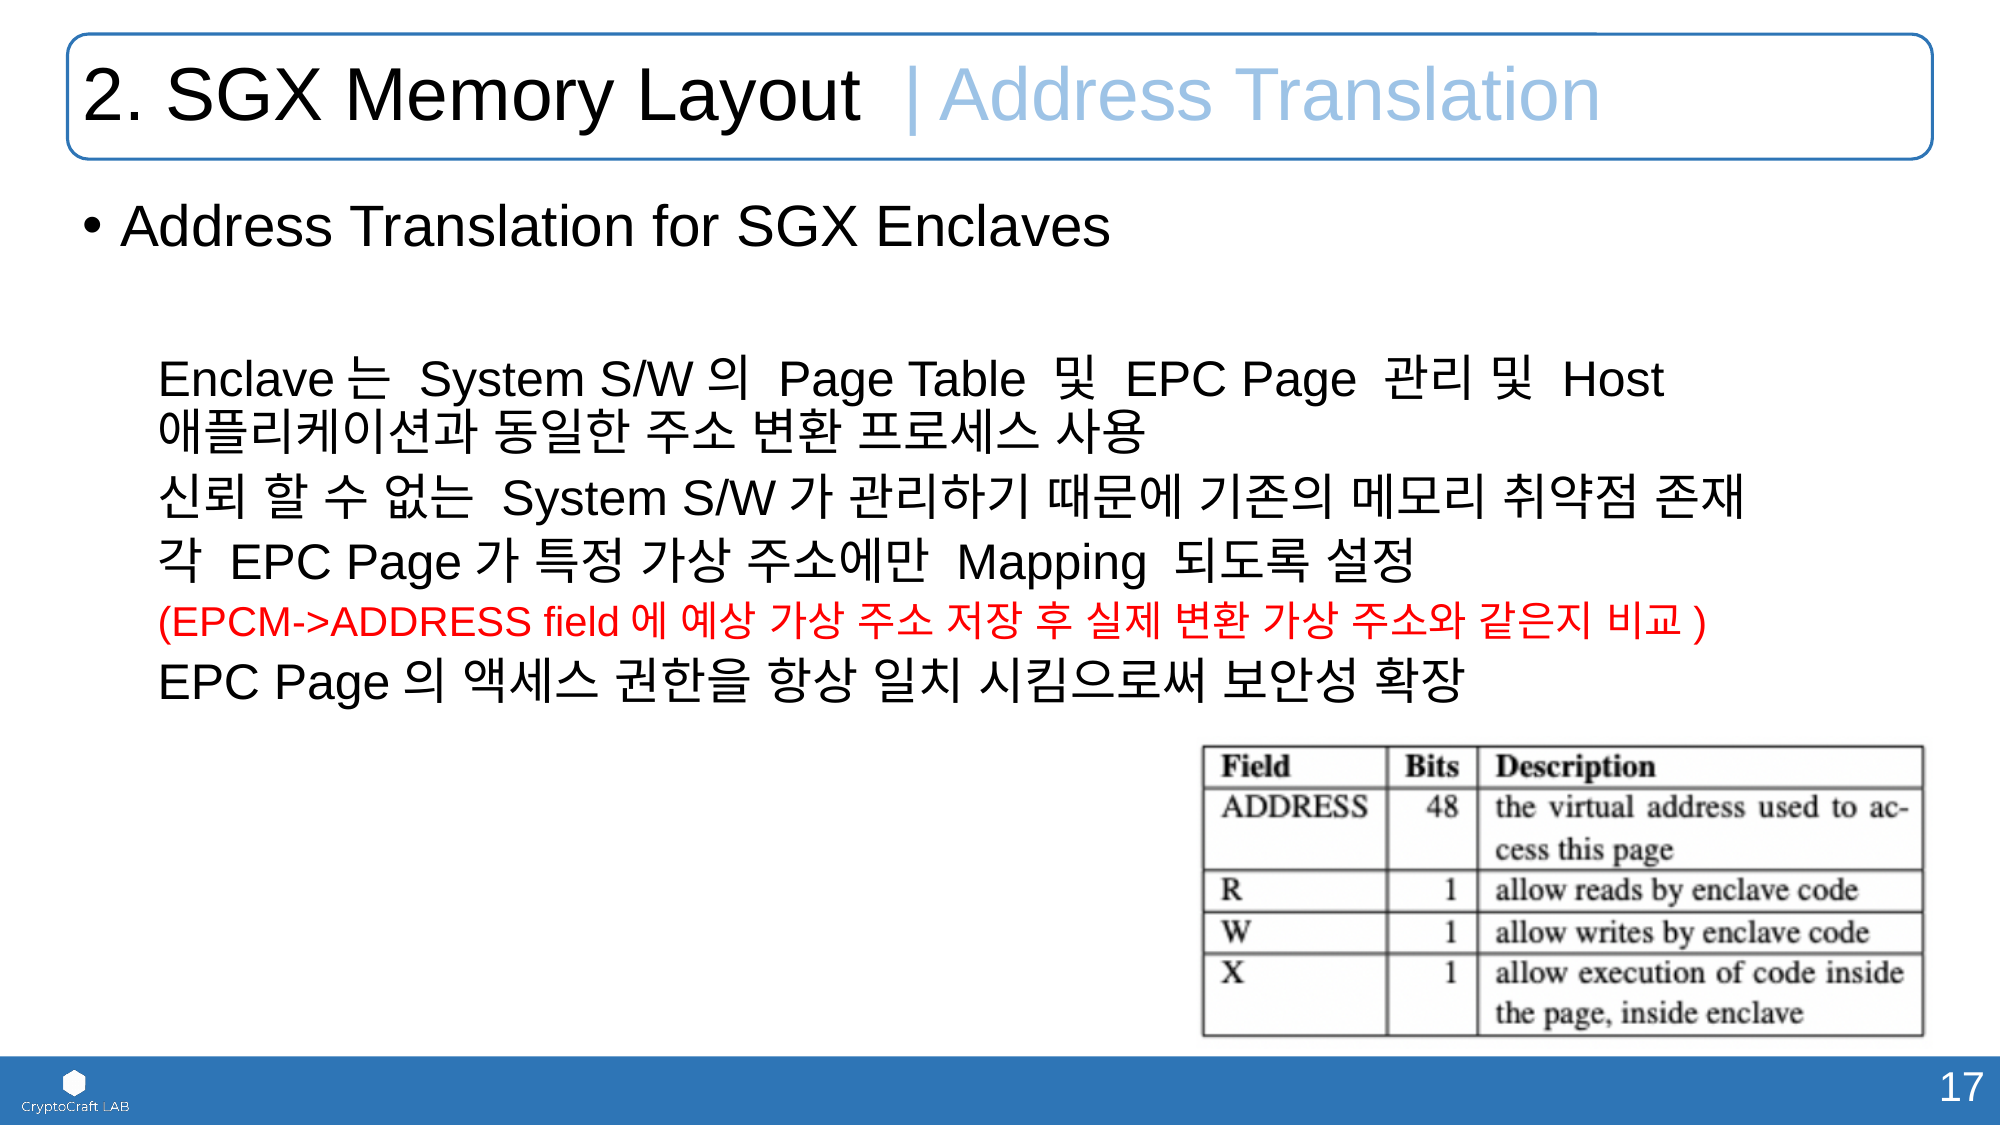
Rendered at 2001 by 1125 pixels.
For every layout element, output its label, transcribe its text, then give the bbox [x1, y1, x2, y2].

title 2. SGX Memory Layout | Address Translation [67, 34, 1933, 160]
picture [1196, 736, 1933, 1049]
list Address Translation for SGX Enclaves Enclave는 System S/W의 Page Table 및 EPC Page 관리 및 Host 애플리케이션과 동일한 주소 변환 프로세스 사용 신뢰 할 수 없는 System S/W가 관리하기 때문에 기존의 메모리 취약점 존재 각 EPC Page가 특정 가상 주소에만 Mapping 되도록 설정 (EPCM->ADDRESS field에 예상 가상 주소 저장 후 실제 변환 가상 주소와 같은지 비교) EPC Page의 액세스 권한을 항상 일치 시킴으로써 보안성 확장 [67, 189, 1933, 1019]
picture [13, 1061, 138, 1123]
